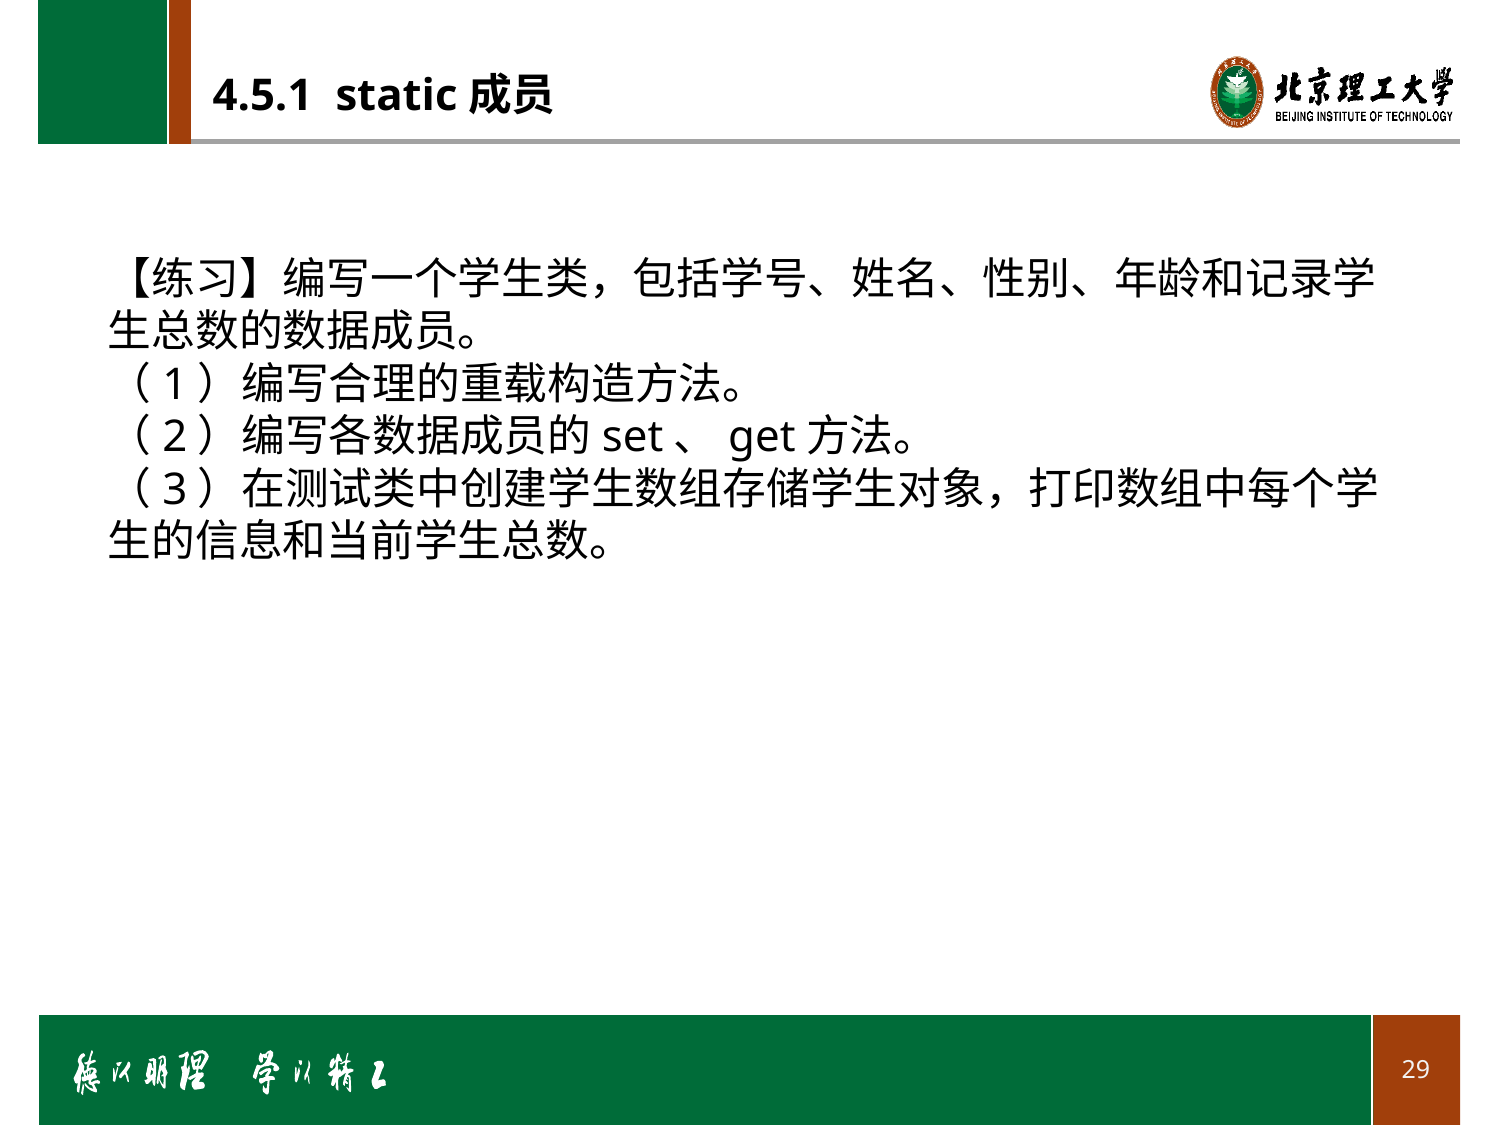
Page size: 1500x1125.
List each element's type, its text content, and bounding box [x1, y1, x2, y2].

picture [1262, 56, 1453, 128]
title 4.5.1 static成员 [197, 0, 1262, 198]
list 【练习】编写一个学生类，包括学号、姓名、性别、年龄和记录学生总数的数据成员。 （1）编写合理的重载构造方法。 （2）编写各数据成员的set、get方法。 （3）在测试类中创建学生数组存储学生对象，打印数组中每个学生的信息和当前学生总数。 [75, 243, 1425, 986]
